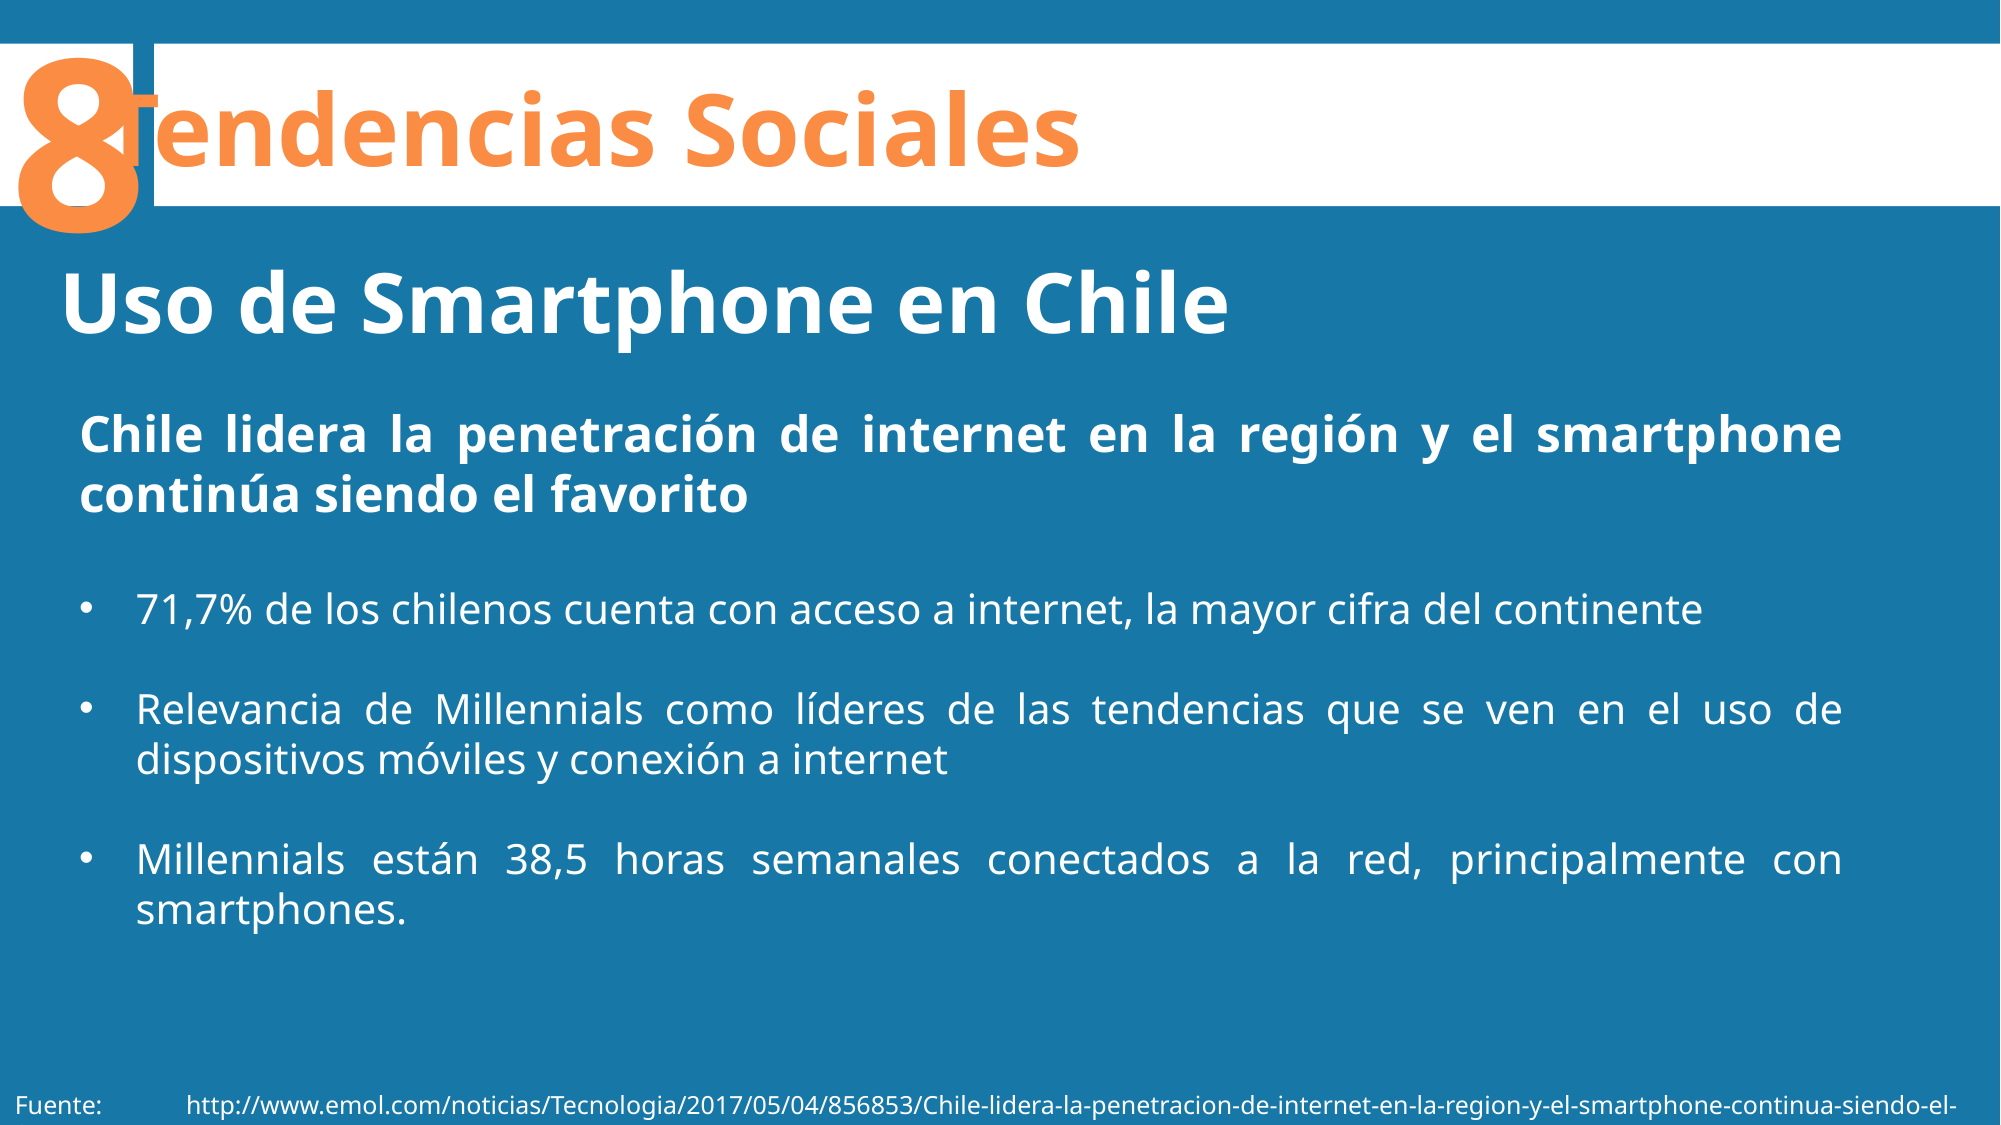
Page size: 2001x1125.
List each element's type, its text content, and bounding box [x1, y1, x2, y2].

text_box [152, 42, 2000, 208]
text_box Uso de Smartphone en Chile [44, 242, 1520, 358]
text_box 8 [0, 0, 130, 287]
text_box [130, 194, 135, 208]
text_box [130, 42, 135, 58]
text_box Chile lidera la penetración de internet en la región y el smartphone continúa siendo el favorito 71,7% de los chilenos cuenta con acceso a internet, la mayor cifra del continente Relevancia de Millennials como líderes de las tendencias que se ven en el uso de dispositivos móviles y conexión a internet Millennials están 38,5 horas semanales conectados a la red, principalmente con smartphones. [64, 395, 1859, 1082]
text_box Fuente: http://www.emol.com/noticias/Tecnologia/2017/05/04/856853/Chile-lidera-la-penetracion-de-internet-en-la-region-y-el-smartphone-continua-siendo-el-favorito.html [0, 1082, 1975, 1125]
text_box [130, 0, 2000, 58]
text_box [0, 194, 2000, 1125]
text_box Tendencias Sociales [130, 58, 1098, 194]
